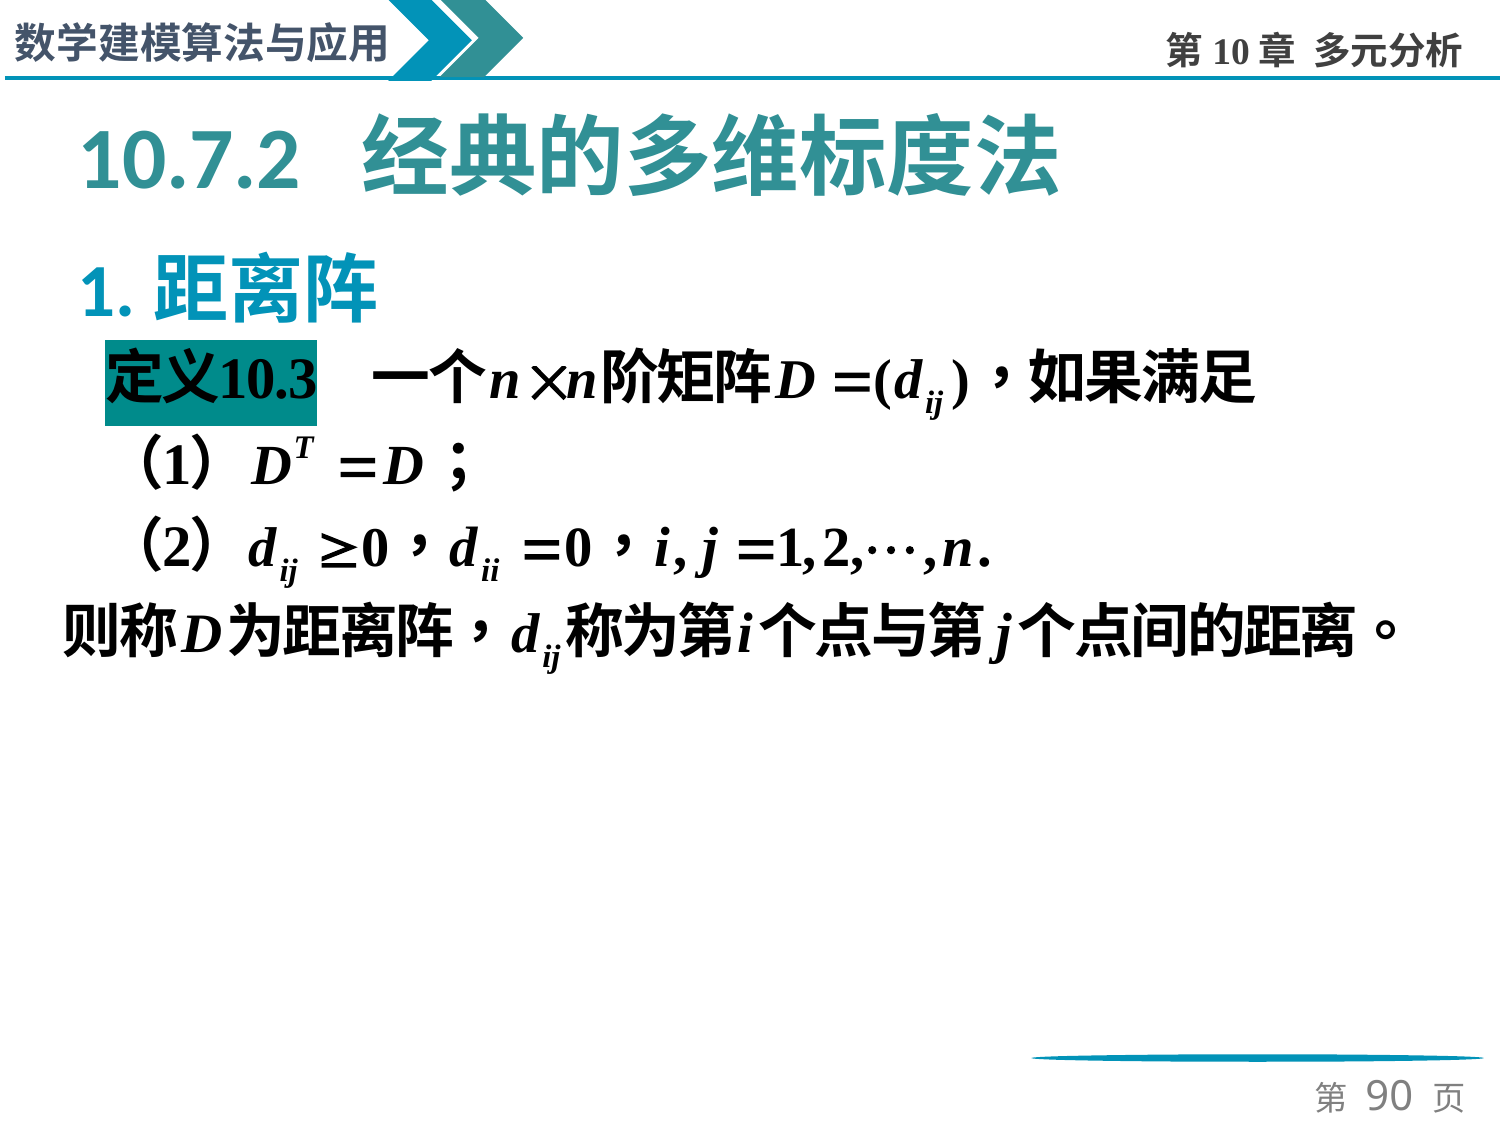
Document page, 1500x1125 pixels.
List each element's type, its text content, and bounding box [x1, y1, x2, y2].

text_box 1.距离阵 [63, 234, 1100, 339]
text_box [62, 340, 1418, 925]
text_box 10.7.2 经典的多维标度法 [63, 94, 1100, 214]
